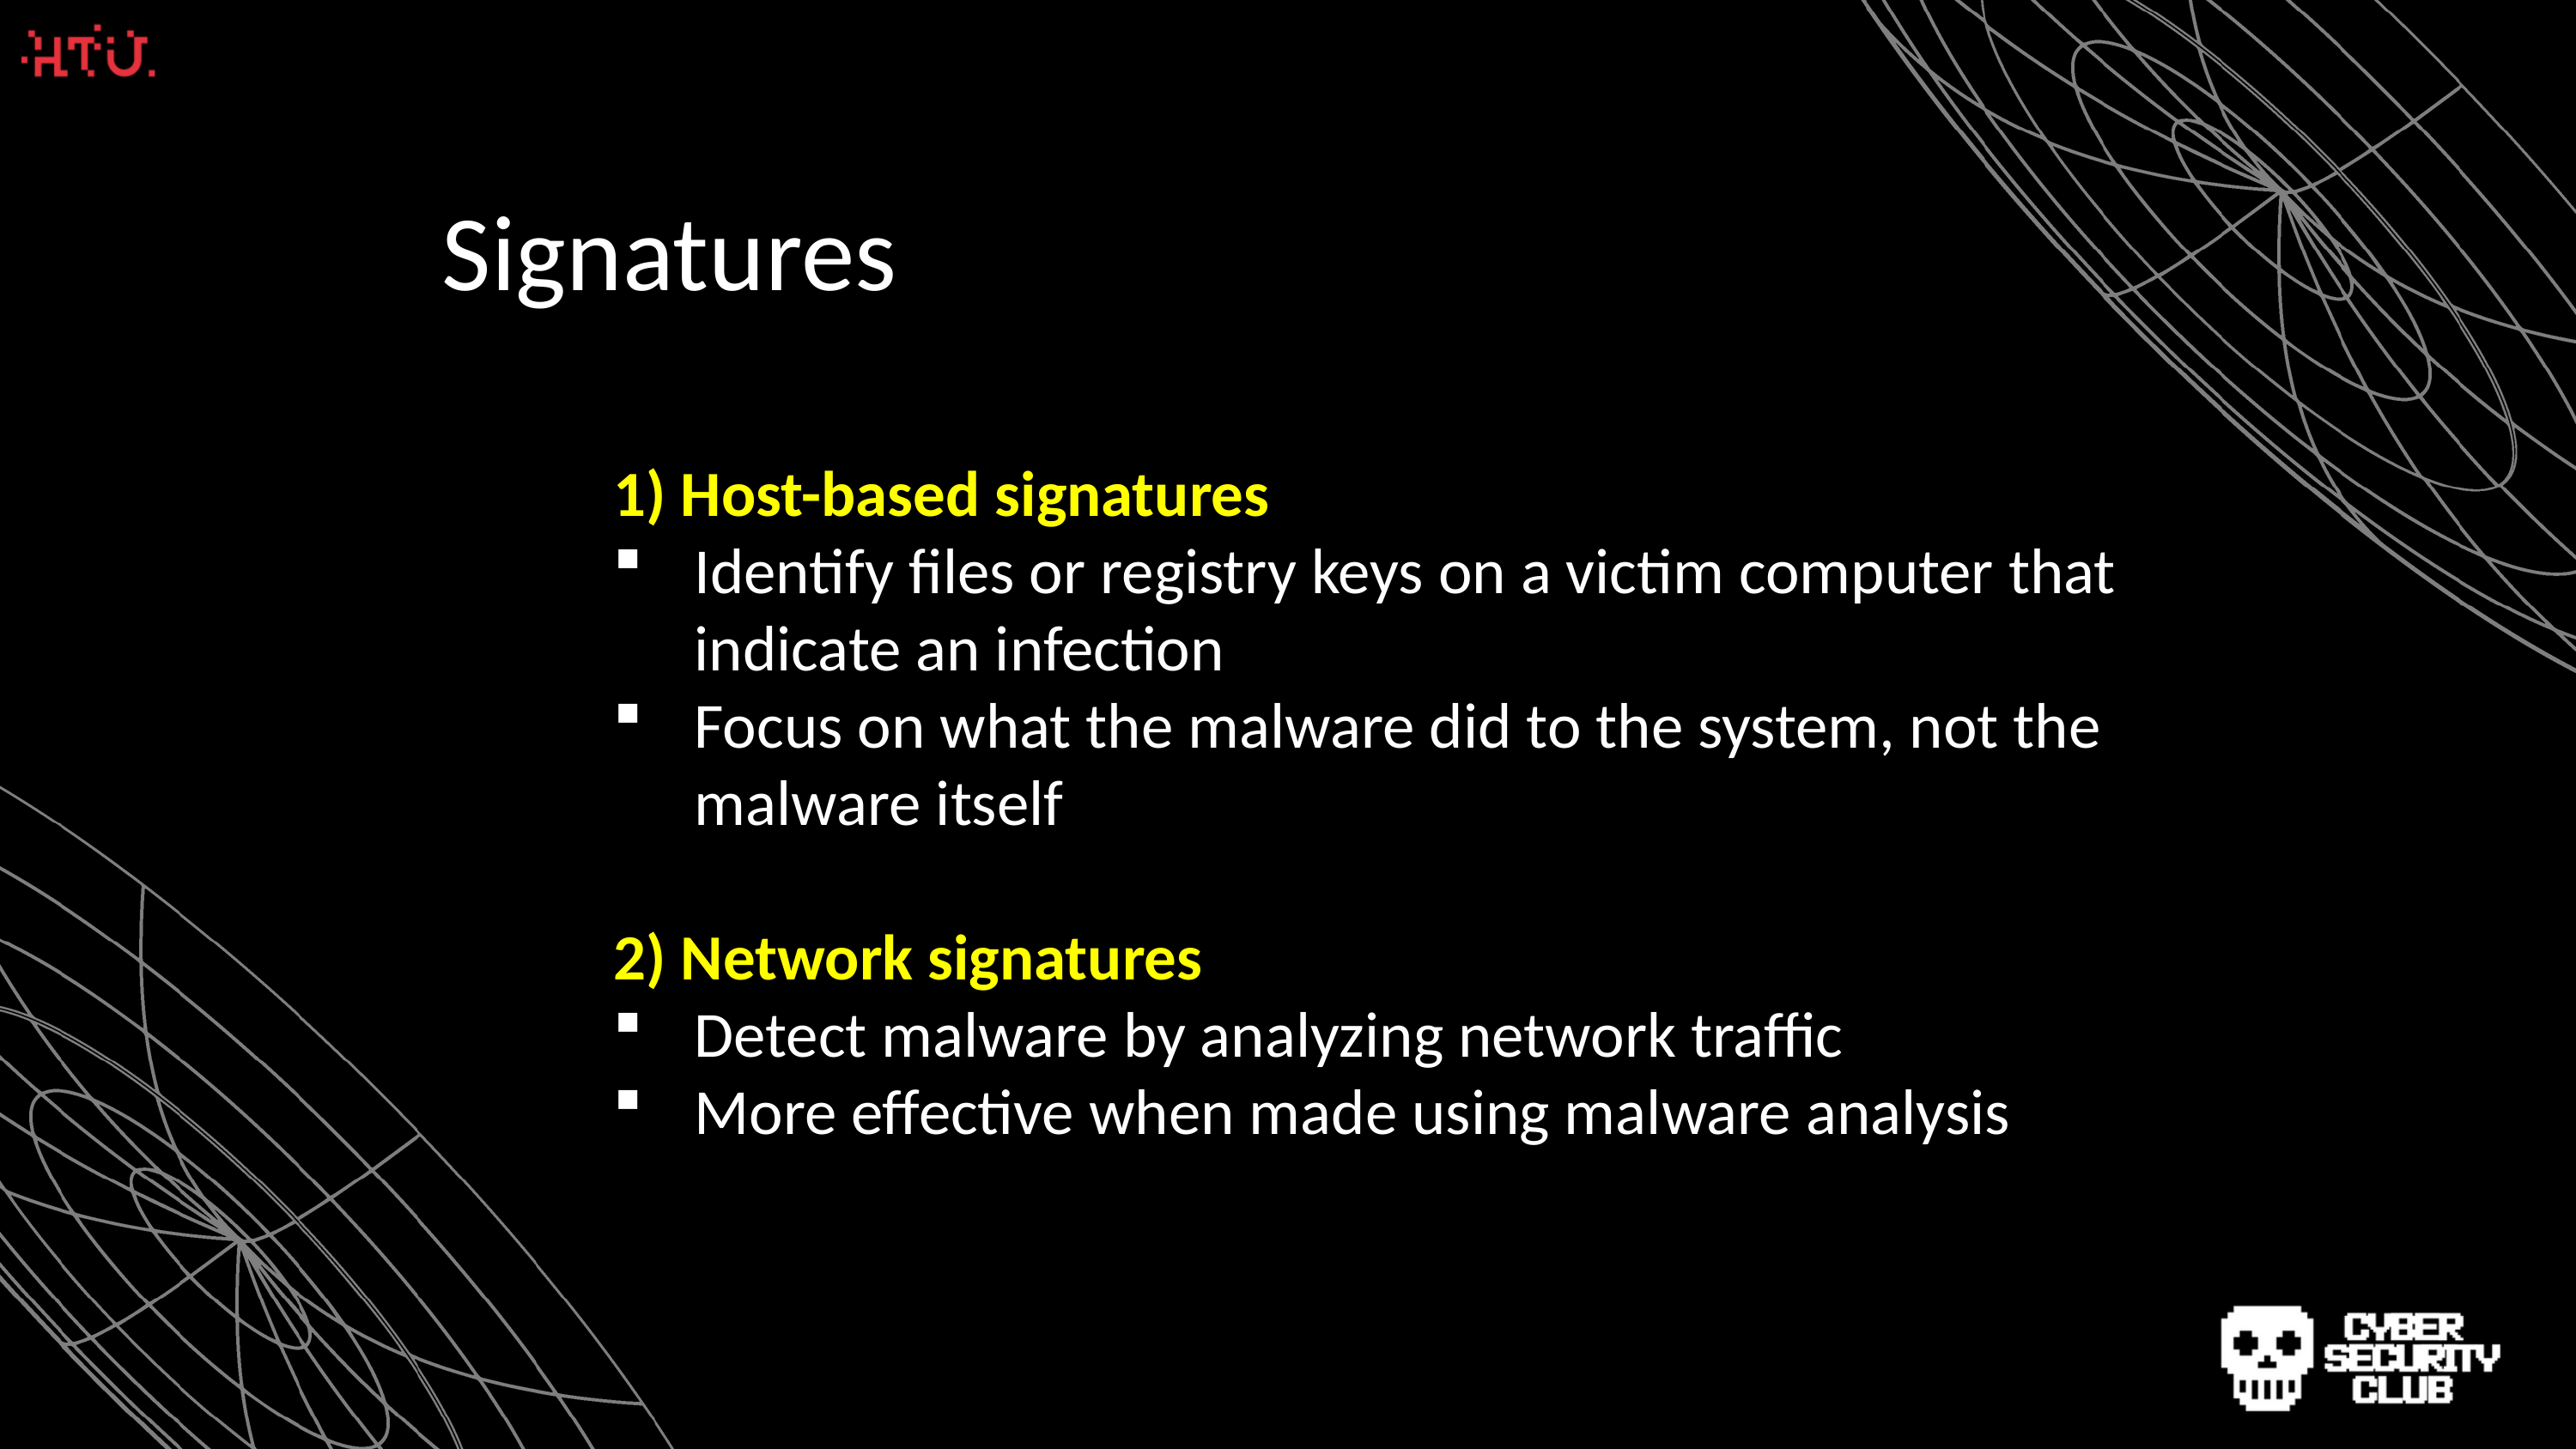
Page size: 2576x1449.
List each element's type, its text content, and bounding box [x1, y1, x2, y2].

text_box [1747, 0, 2576, 724]
text_box 1) Host-based signatures Identify files or registry keys on a victim computer that indicate an infection Focus on what the malware did to the system, not the malware itself 2) Network signatures Detect malware by analyzing network traffic More effective when made using malware analysis [600, 445, 2156, 1154]
text_box [2213, 1298, 2506, 1416]
text_box Signatures [429, 177, 1984, 318]
text_box [0, 704, 774, 1449]
text_box [21, 0, 155, 118]
